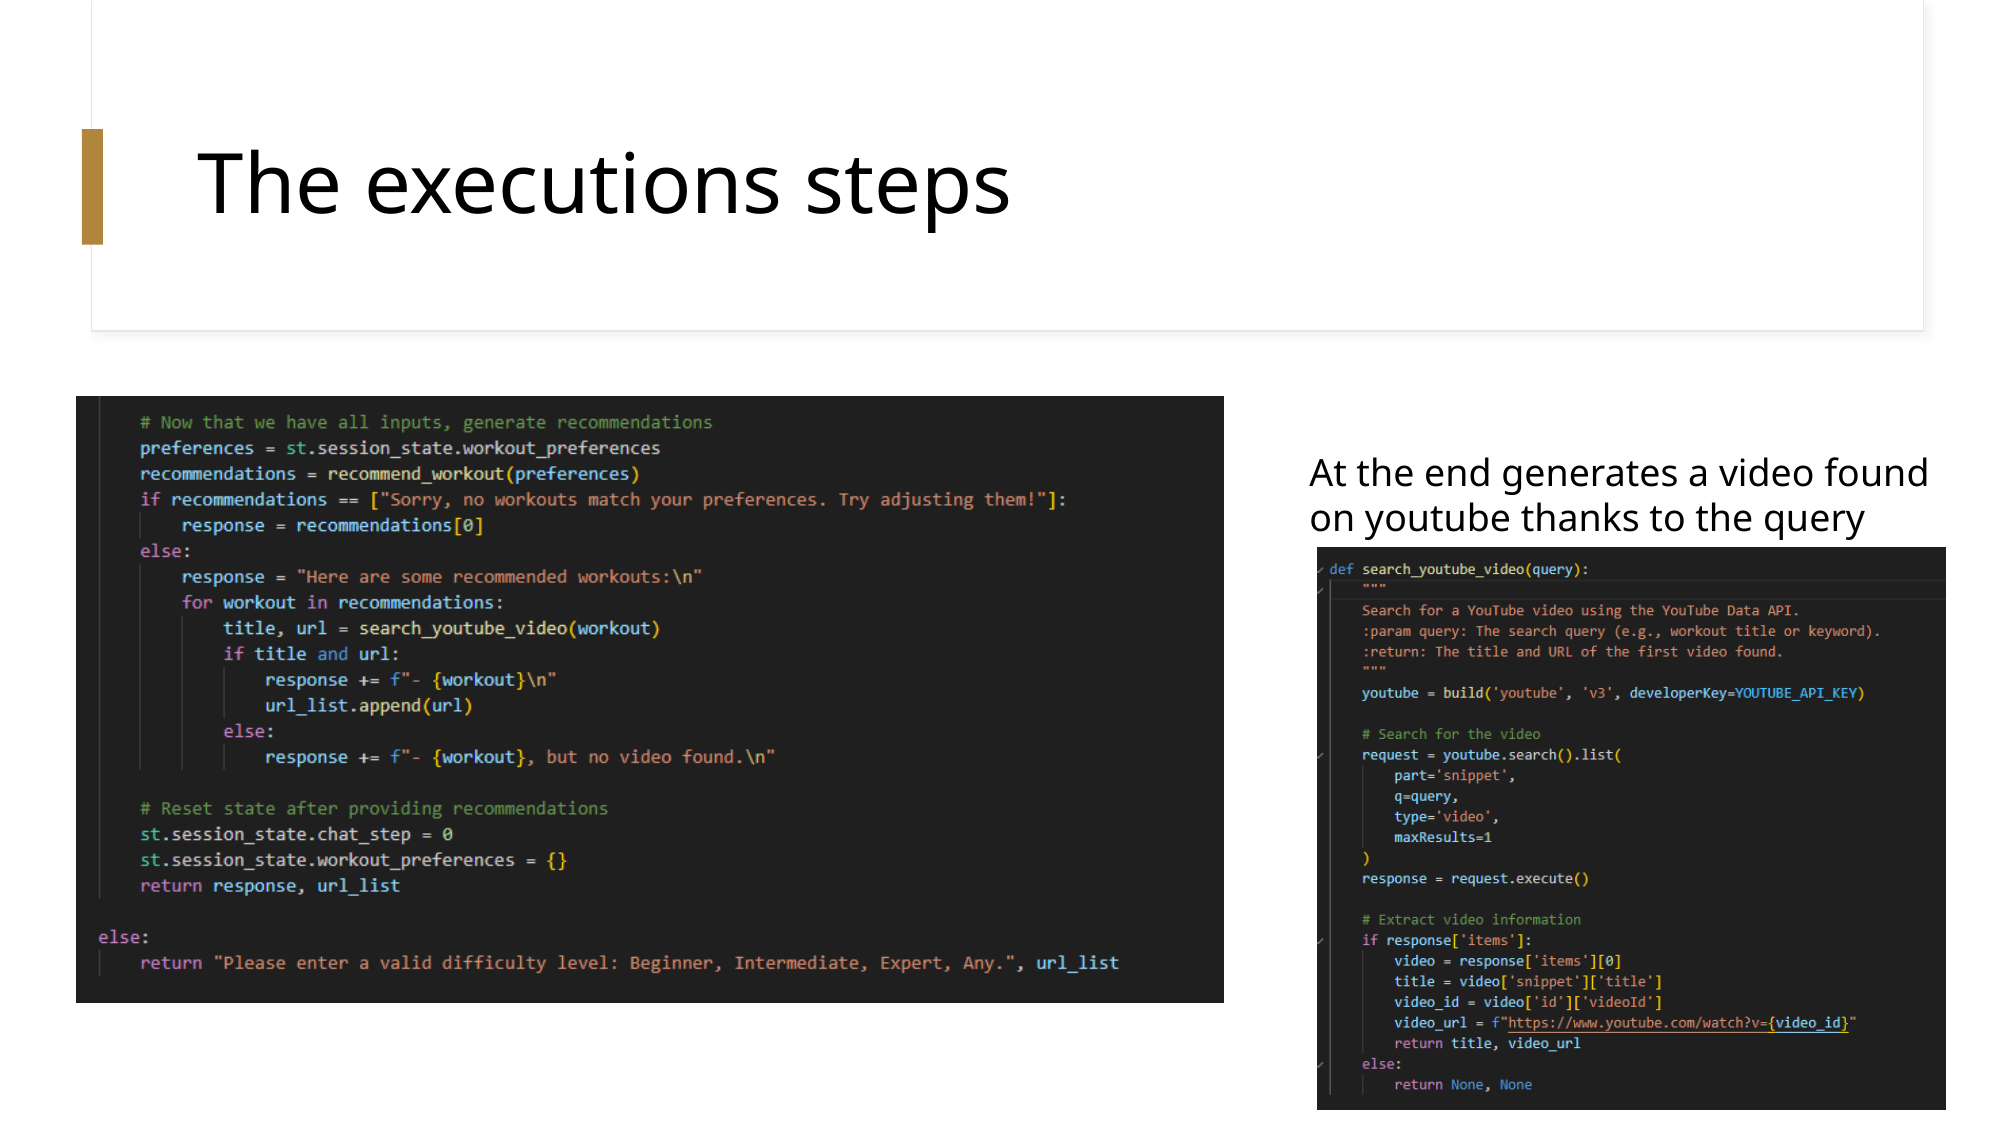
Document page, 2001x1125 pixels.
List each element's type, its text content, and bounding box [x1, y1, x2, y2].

text_box At the end generates a video found on youtube thanks to the query [1294, 441, 1969, 547]
picture [1317, 547, 1946, 1111]
title The executions steps [183, 90, 1851, 284]
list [75, 396, 1224, 1003]
